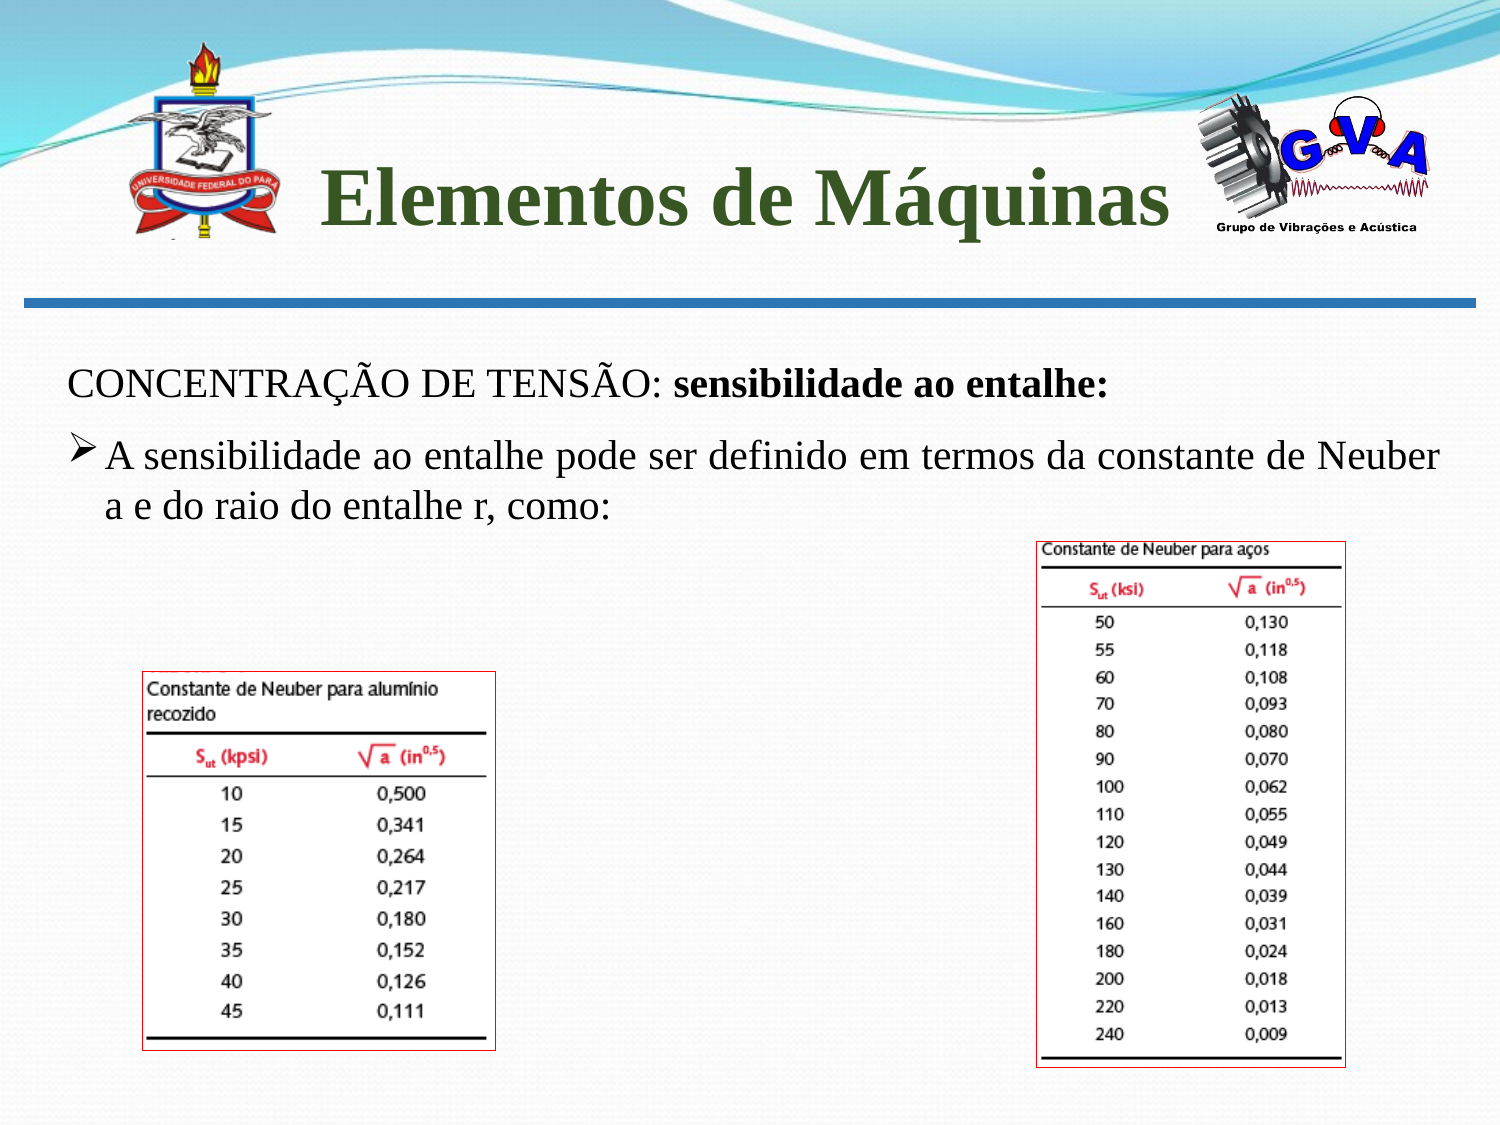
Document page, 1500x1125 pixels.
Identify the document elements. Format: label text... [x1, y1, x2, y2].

text_box Elementos de Máquinas [79, 134, 1413, 250]
picture [0, 0, 1500, 1125]
